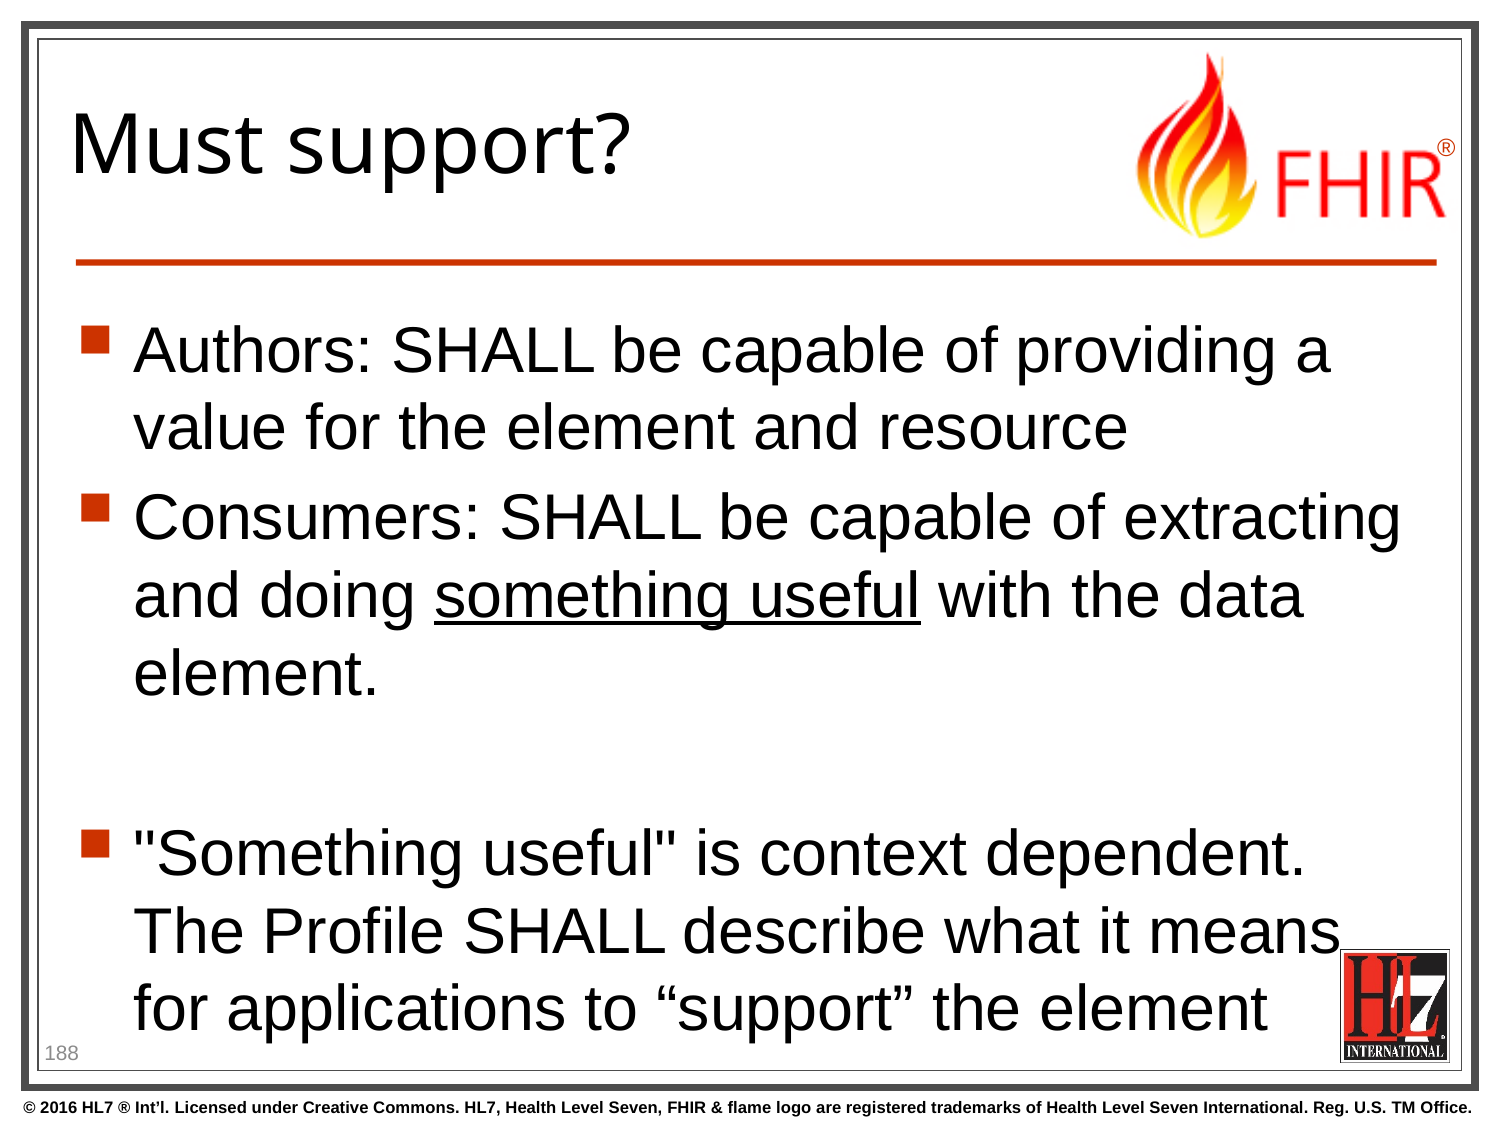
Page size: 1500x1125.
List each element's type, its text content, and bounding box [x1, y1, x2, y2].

list Authors: SHALL be capable of providing a value for the element and resource Consumers: SHALL be capable of extracting and doing something useful with the data element. "Something useful" is context dependent. The Profile SHALL describe what it means for applications to “support” the element [62, 299, 1438, 1059]
picture [1124, 42, 1458, 249]
picture [1340, 949, 1450, 1063]
title Must support? [53, 54, 1128, 244]
slide_number 188 [29, 1034, 148, 1071]
